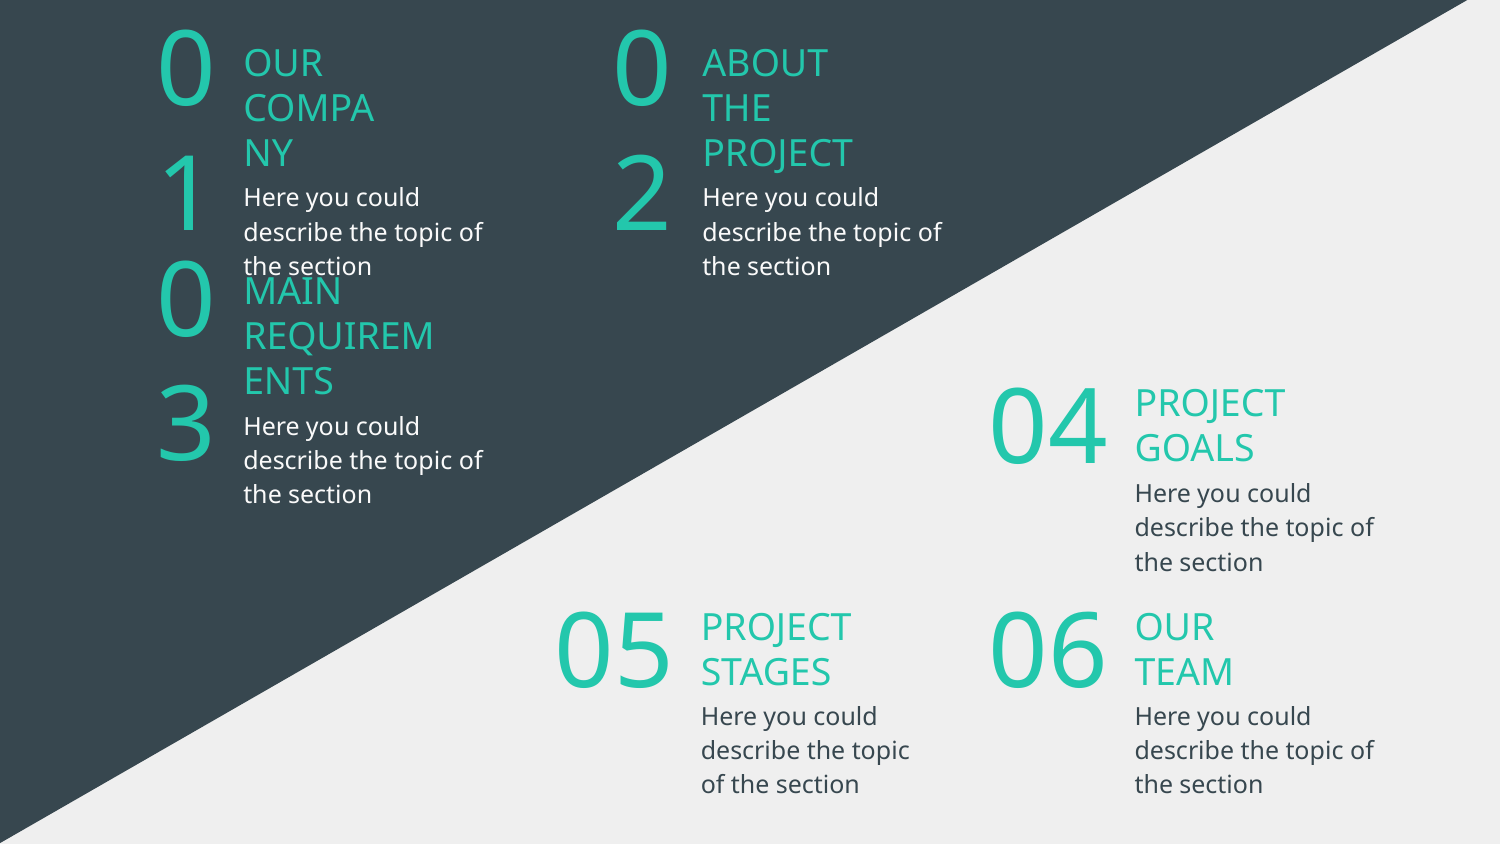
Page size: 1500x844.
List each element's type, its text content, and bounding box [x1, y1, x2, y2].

title 06 [924, 598, 1123, 693]
subtitle Here you could describe the topic of the section [685, 680, 944, 775]
subtitle Here you could describe the topic of the section [1119, 457, 1393, 552]
subtitle Here you could describe the topic of the section [228, 162, 502, 256]
title 01 [99, 79, 232, 175]
subtitle Here you could describe the topic of the section [228, 390, 502, 485]
title 02 [546, 79, 688, 175]
subtitle Here you could describe the topic of the section [1119, 680, 1393, 775]
subtitle OUR TEAM [1119, 613, 1252, 708]
subtitle PROJECT STAGES [685, 613, 907, 708]
title 05 [490, 598, 690, 693]
subtitle ABOUT THE PROJECT [687, 95, 916, 189]
title 03 [99, 309, 232, 405]
subtitle OUR COMPANY [228, 95, 417, 189]
subtitle PROJECT GOALS [1119, 390, 1302, 485]
subtitle Here you could describe the topic of the section [687, 162, 961, 256]
title 04 [924, 374, 1123, 470]
subtitle MAIN REQUIREMENTS [228, 323, 458, 417]
